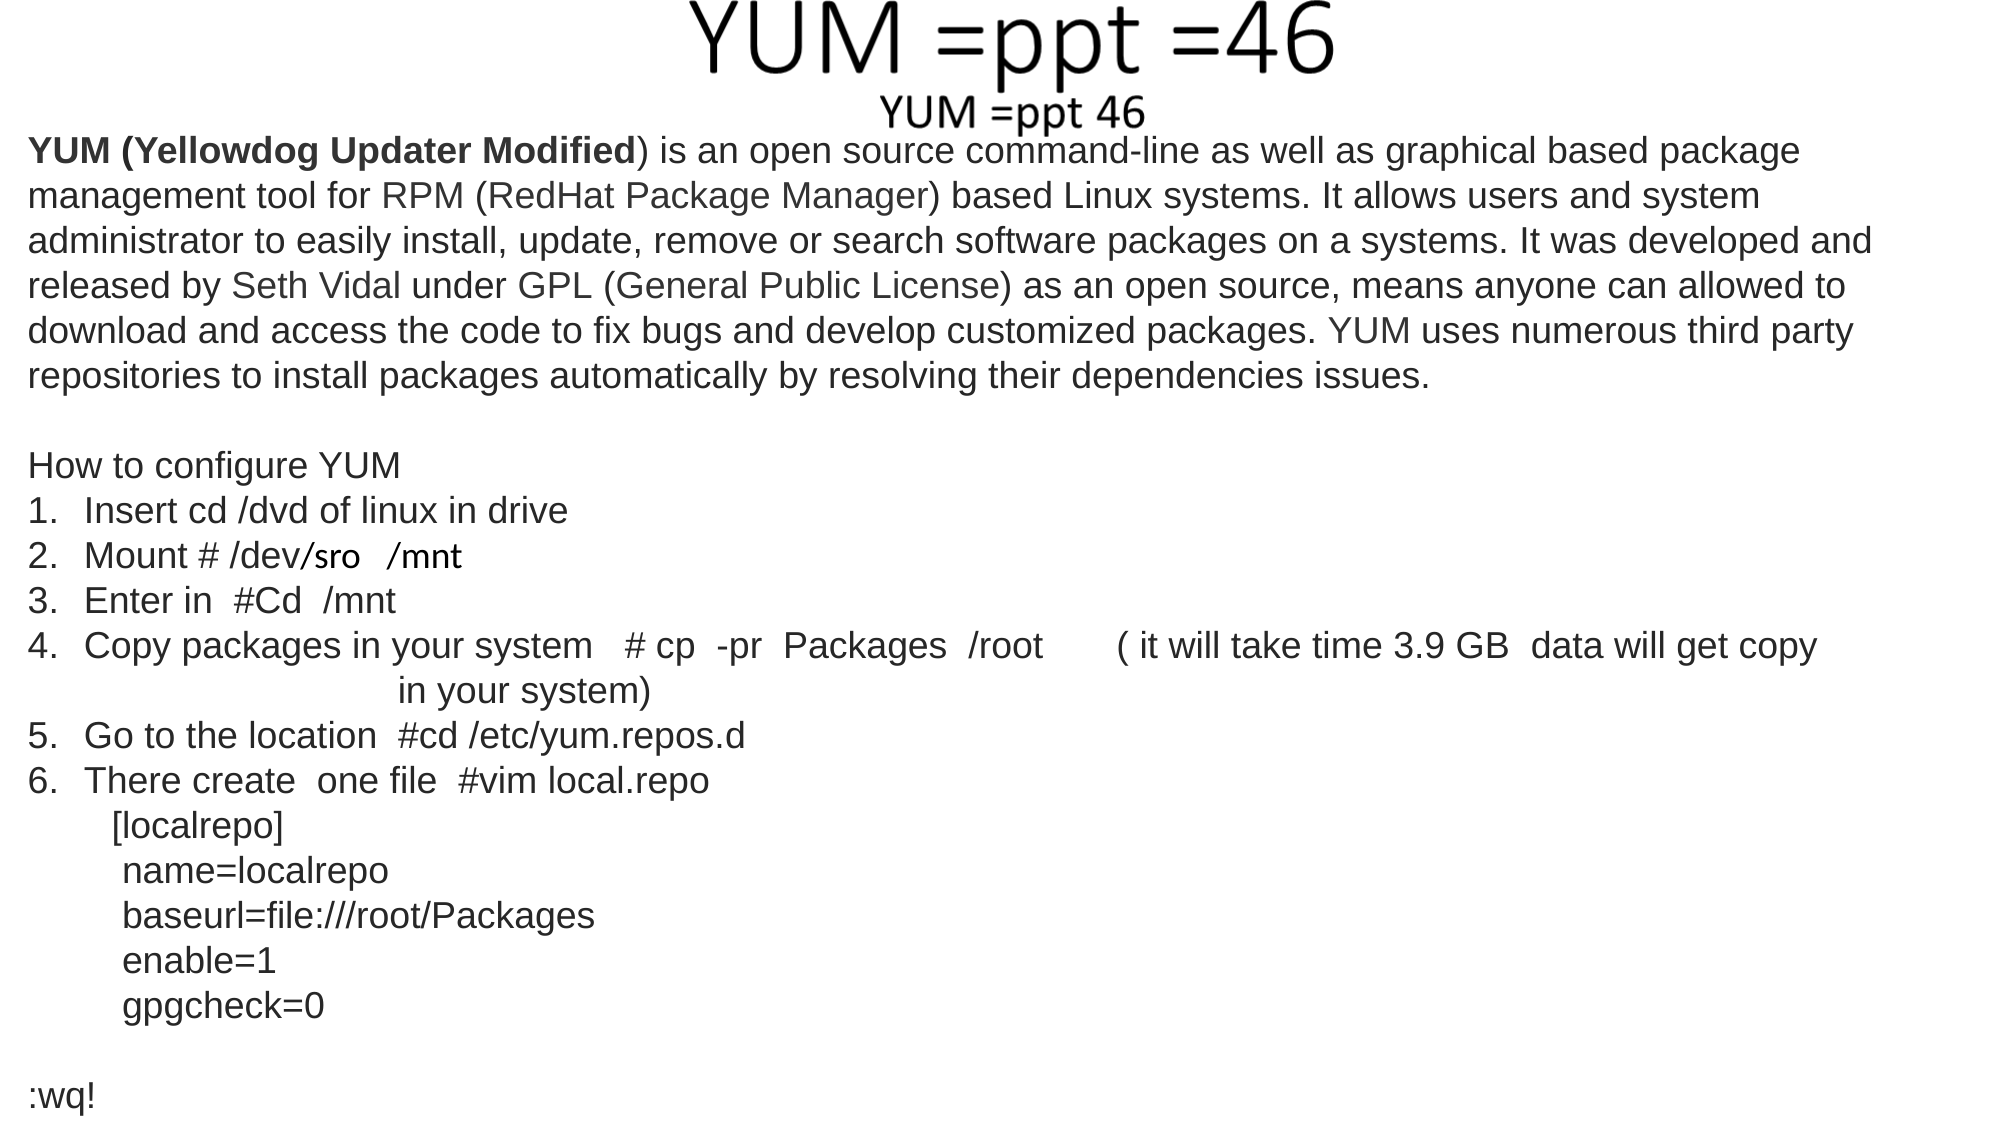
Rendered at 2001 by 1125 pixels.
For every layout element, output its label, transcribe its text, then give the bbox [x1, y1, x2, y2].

text_box YUM (Yellowdog Updater Modified) is an open source command-line as well as graphical based package management tool for RPM (RedHat Package Manager) based Linux systems. It allows users and system administrator to easily install, update, remove or search software packages on a systems. It was developed and released by Seth Vidal under GPL (General Public License) as an open source, means anyone can allowed to download and access the code to fix bugs and develop customized packages. YUM uses numerous third party repositories to install packages automatically by resolving their dependencies issues. How to configure YUM Insert cd /dvd of linux in drive Mount # /dev/sro /mnt Enter in #Cd /mnt Copy packages in your system # cp -pr Packages /root ( it will take time 3.9 GB data will get copy in your system) Go to the location #cd /etc/yum.repos.d There create one file #vim local.repo [localrepo] name=localrepo baseurl=file:///root/Packages enable=1 gpgcheck=0 :wq! [12, 118, 2000, 1124]
picture [619, 0, 1406, 171]
